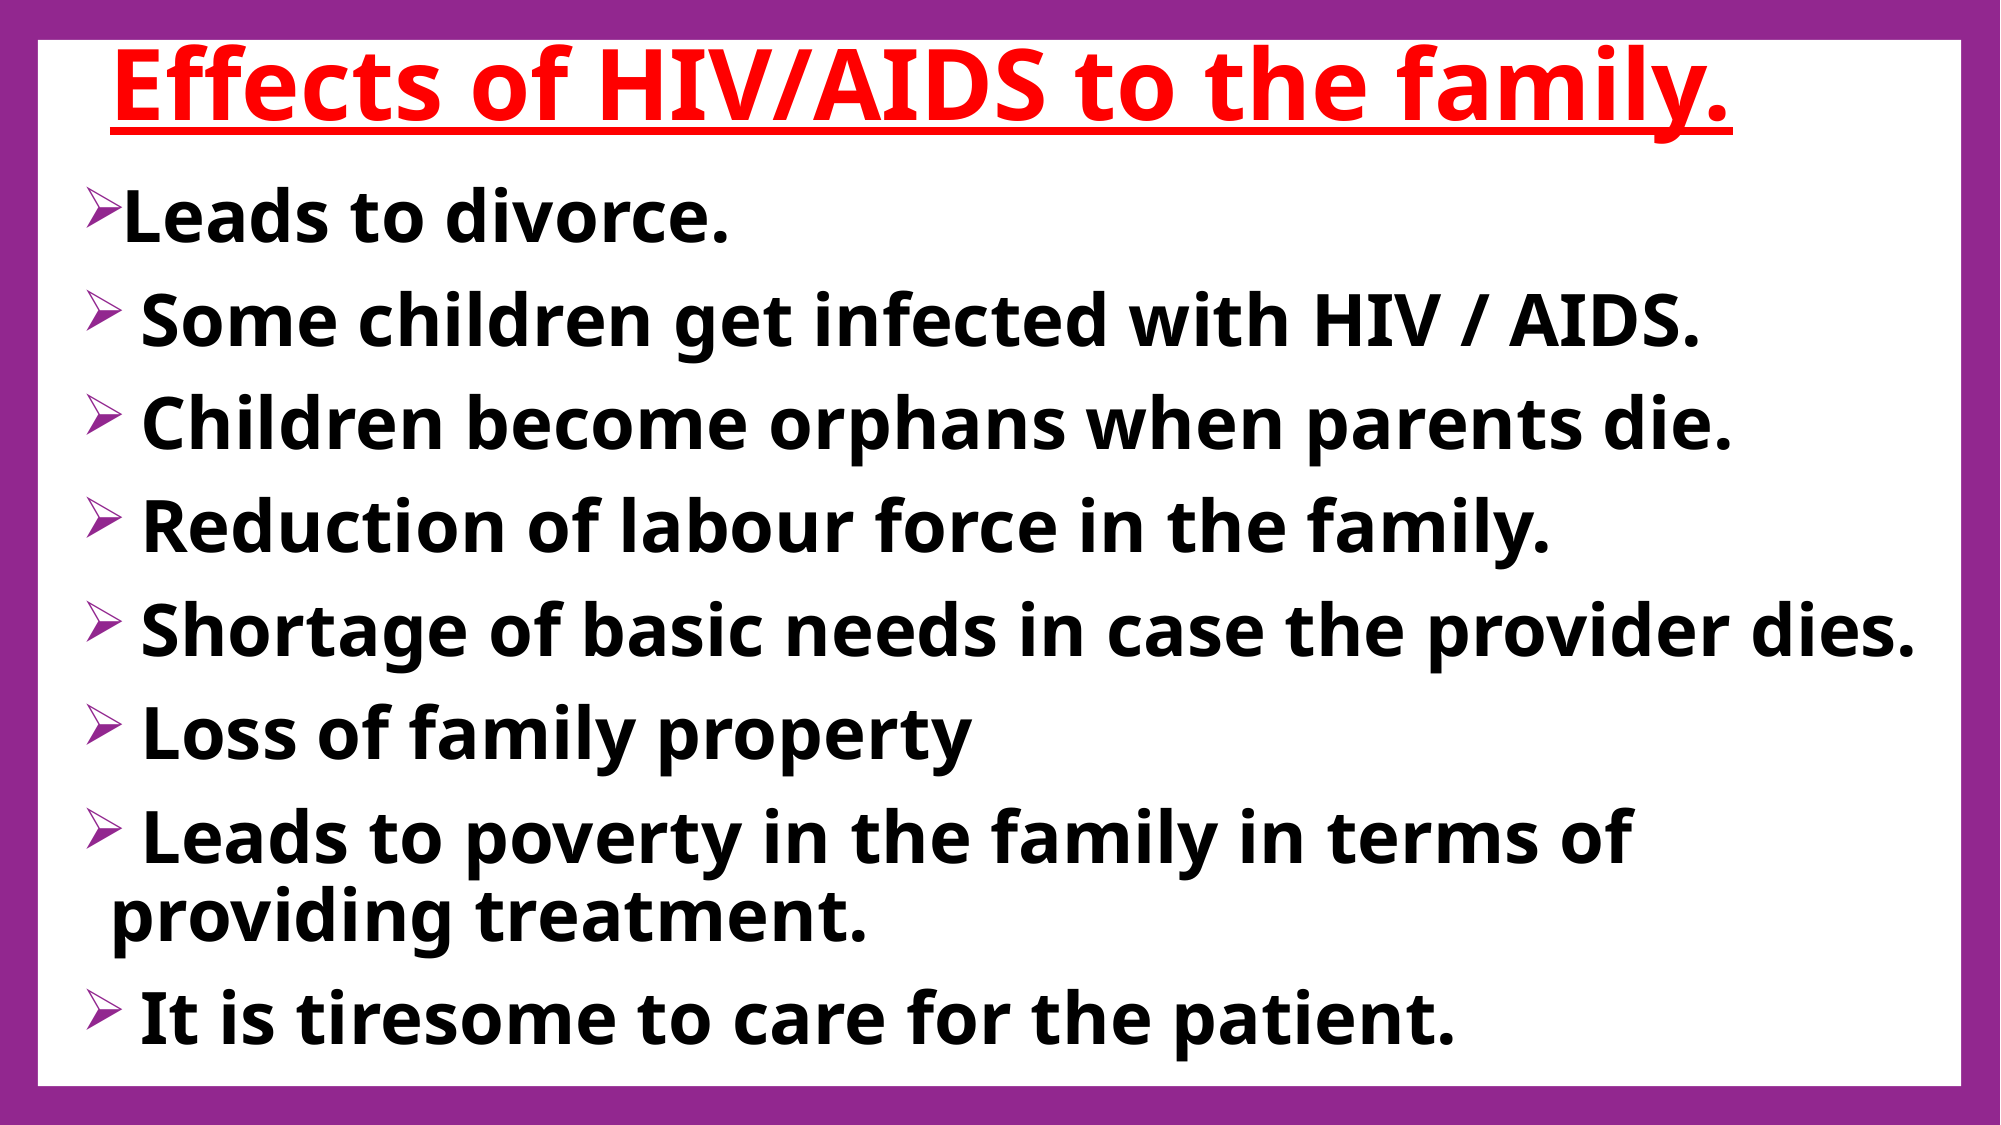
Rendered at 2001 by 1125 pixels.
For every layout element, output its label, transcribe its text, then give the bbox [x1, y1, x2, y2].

title Effects of HIV/AIDS to the family. [94, 26, 2000, 246]
list Leads to divorce. Some children get infected with HIV / AIDS. Children become orphans when parents die. Reduction of labour force in the family. Shortage of basic needs in case the provider dies. Loss of family property Leads to poverty in the family in terms of providing treatment. It is tiresome to care for the patient. [59, 172, 1949, 1079]
